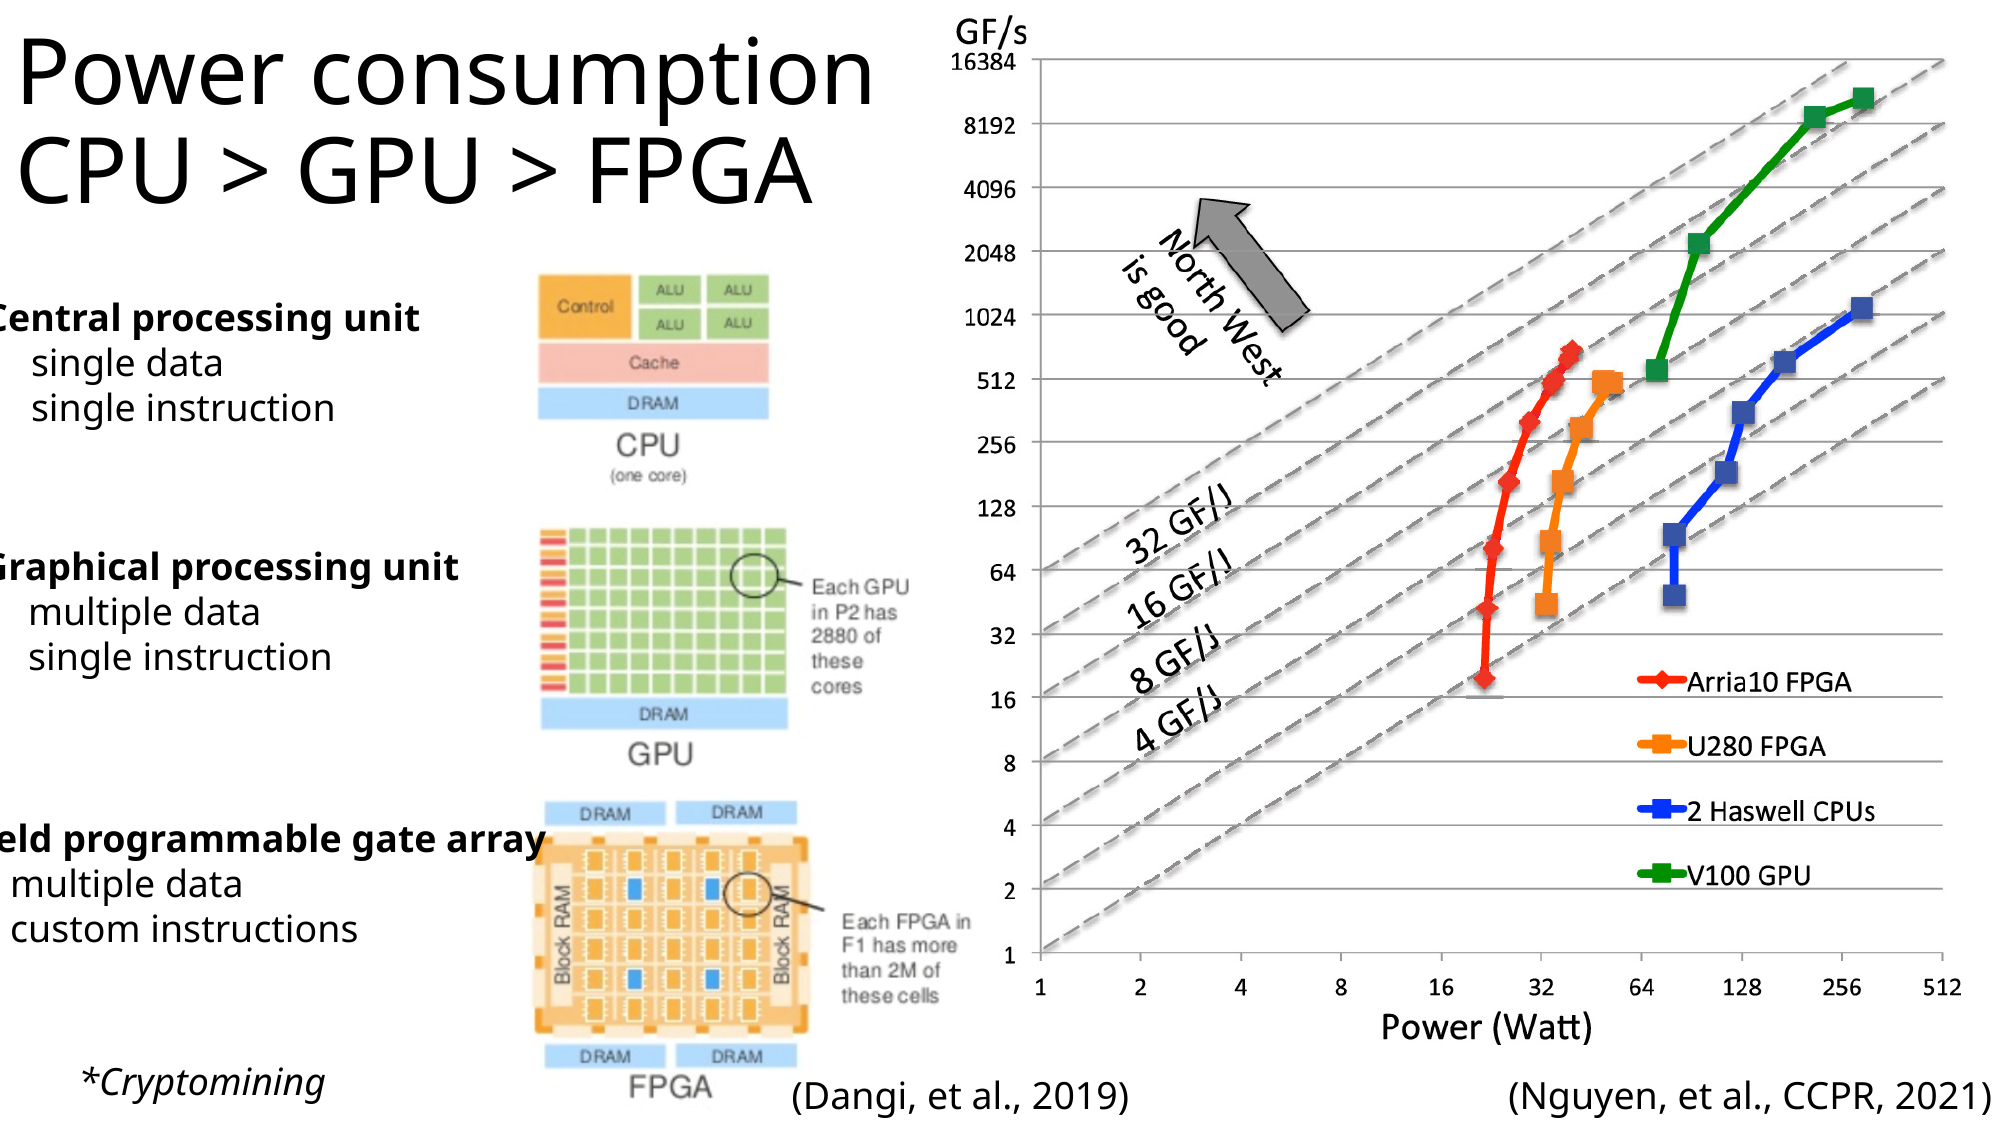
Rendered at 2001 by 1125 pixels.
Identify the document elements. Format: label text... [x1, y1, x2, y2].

title Power consumption CPU > GPU > FPGA [0, 16, 951, 234]
text_box (Nguyen, et al., CCPR, 2021) [1493, 1064, 2000, 1125]
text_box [7, 246, 796, 504]
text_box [7, 514, 925, 789]
picture [951, 13, 1964, 1045]
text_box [0, 789, 1127, 1125]
